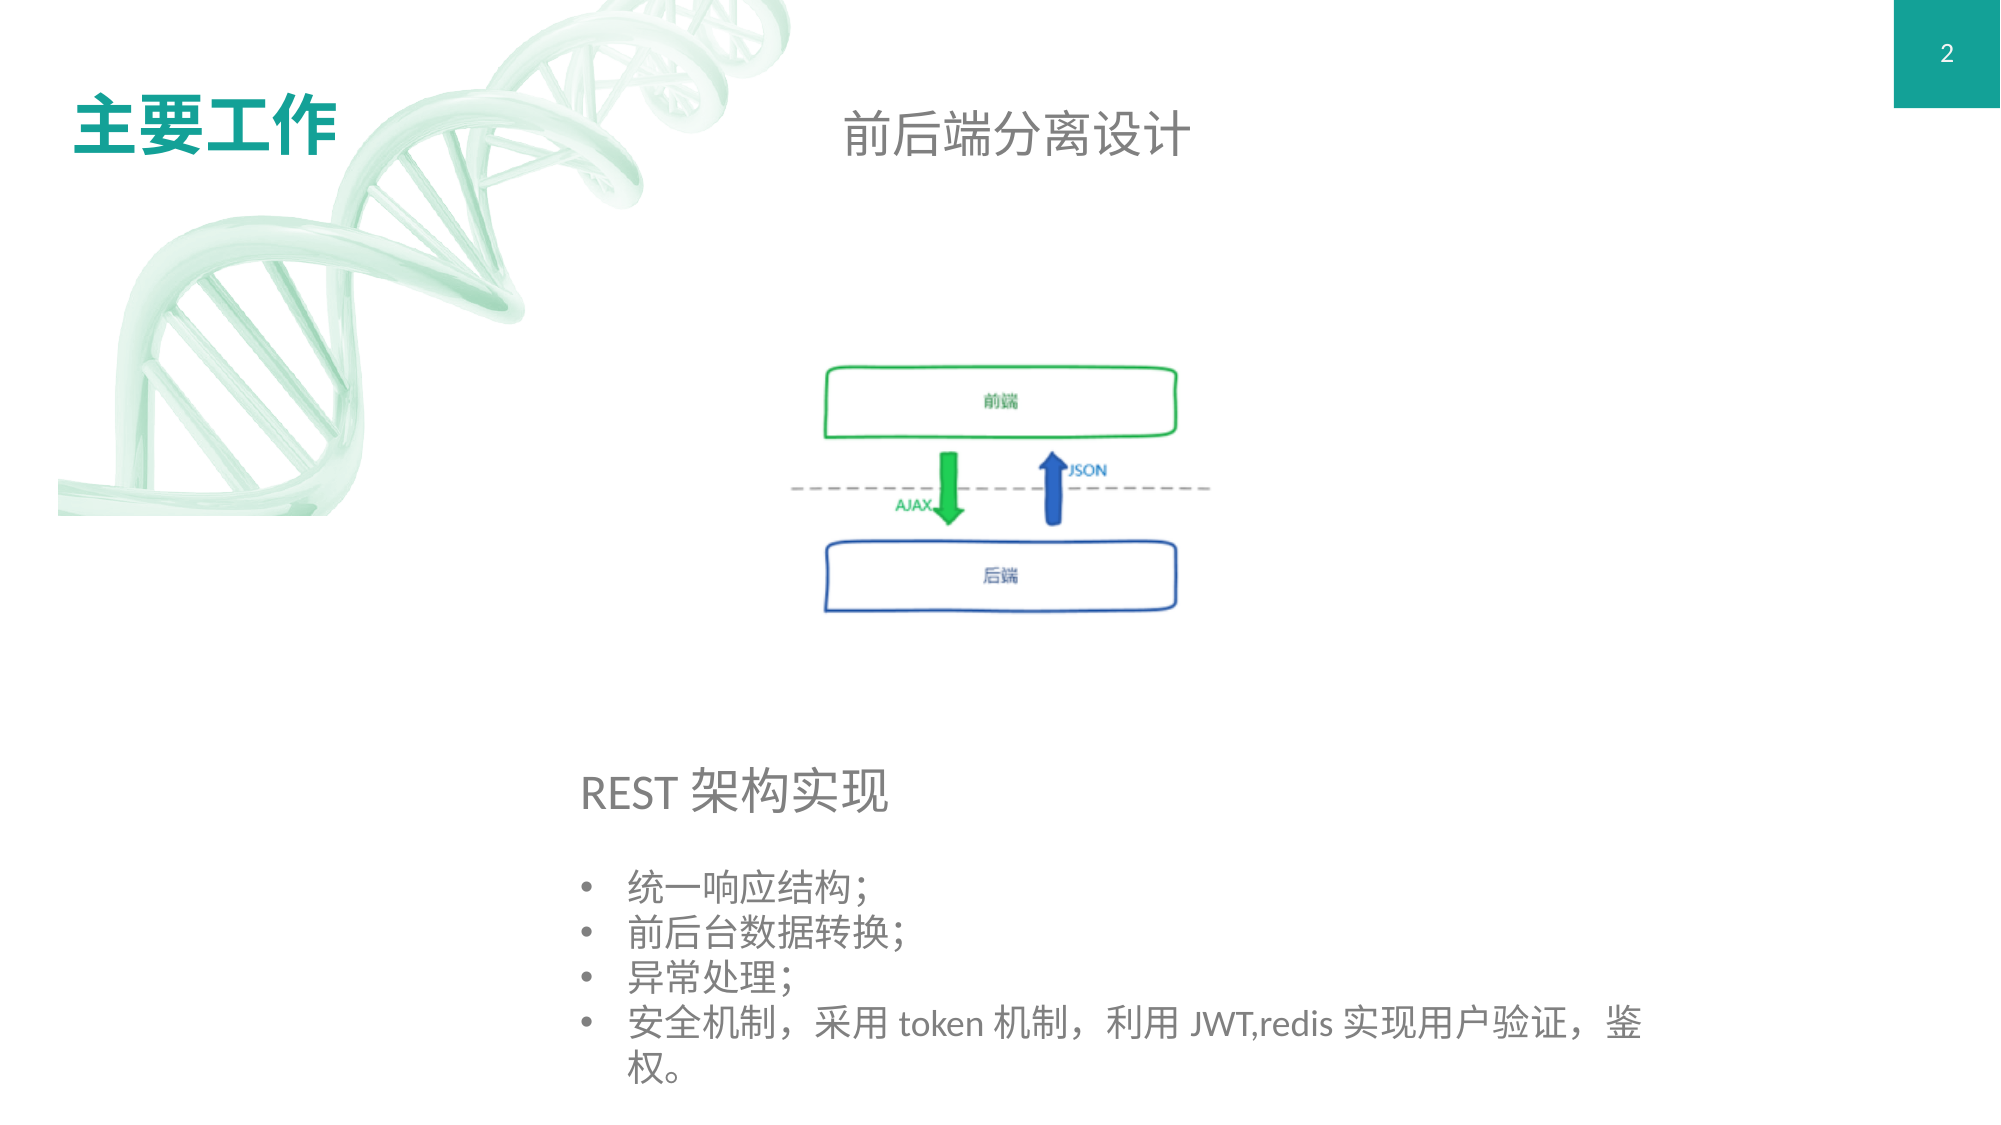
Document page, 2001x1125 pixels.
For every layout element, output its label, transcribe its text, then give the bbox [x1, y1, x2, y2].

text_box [1893, 0, 2000, 109]
picture [0, 0, 1348, 646]
text_box 前后端分离设计 [827, 95, 1248, 171]
text_box REST架构实现 统一响应结构； 前后台数据转换； 异常处理； 安全机制，采用token机制，利用JWT,redis实现用户验证，鉴权。 [565, 751, 1661, 1097]
text_box 主要工作 [56, 51, 705, 170]
